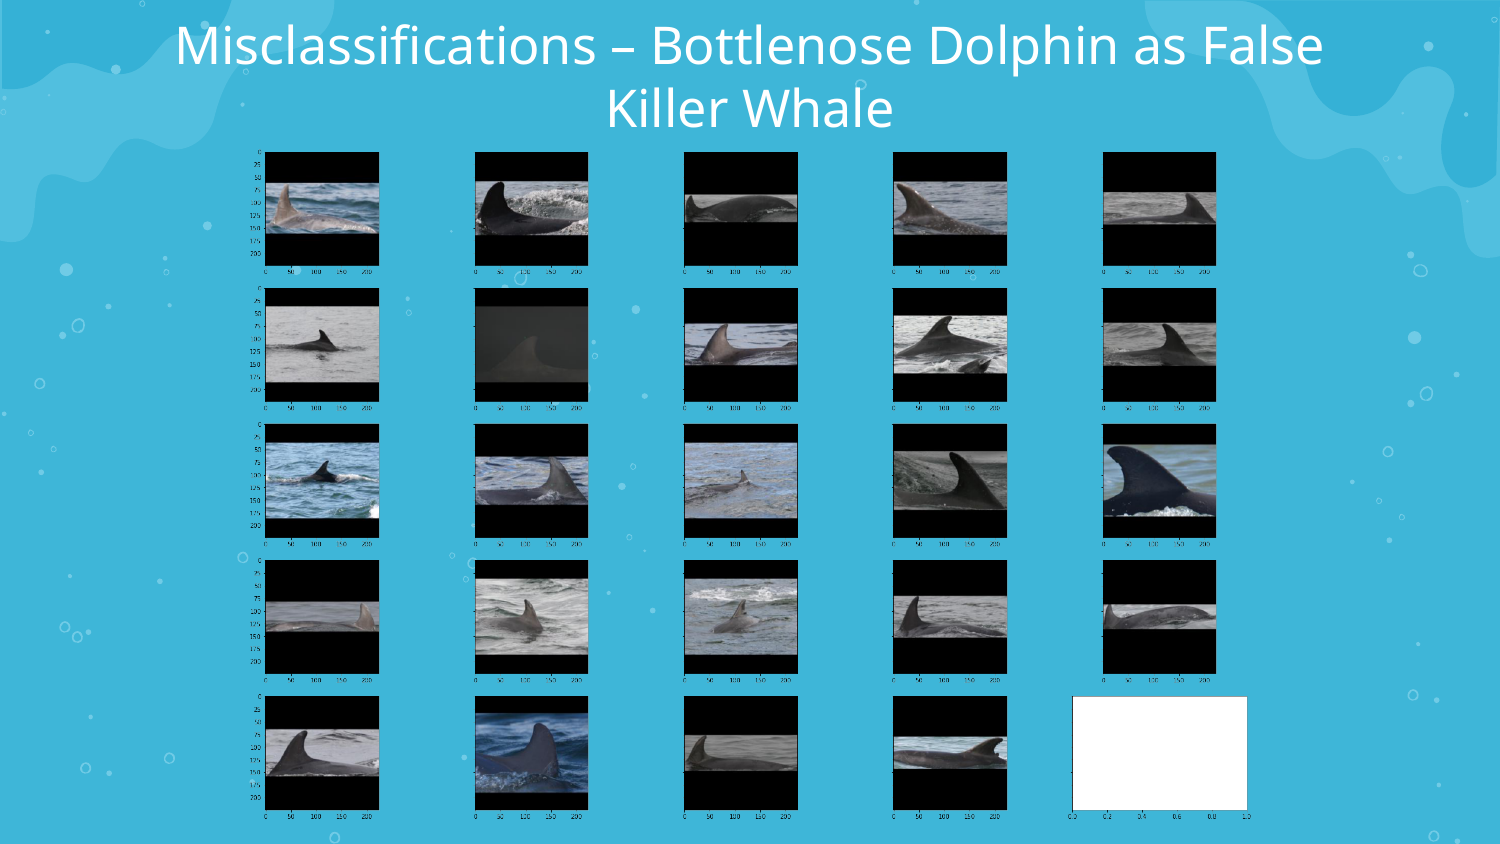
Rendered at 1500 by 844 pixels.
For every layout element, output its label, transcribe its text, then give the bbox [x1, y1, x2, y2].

picture [244, 145, 1255, 824]
title Misclassifications – Bottlenose Dolphin as False Killer Whale [118, 52, 1382, 98]
